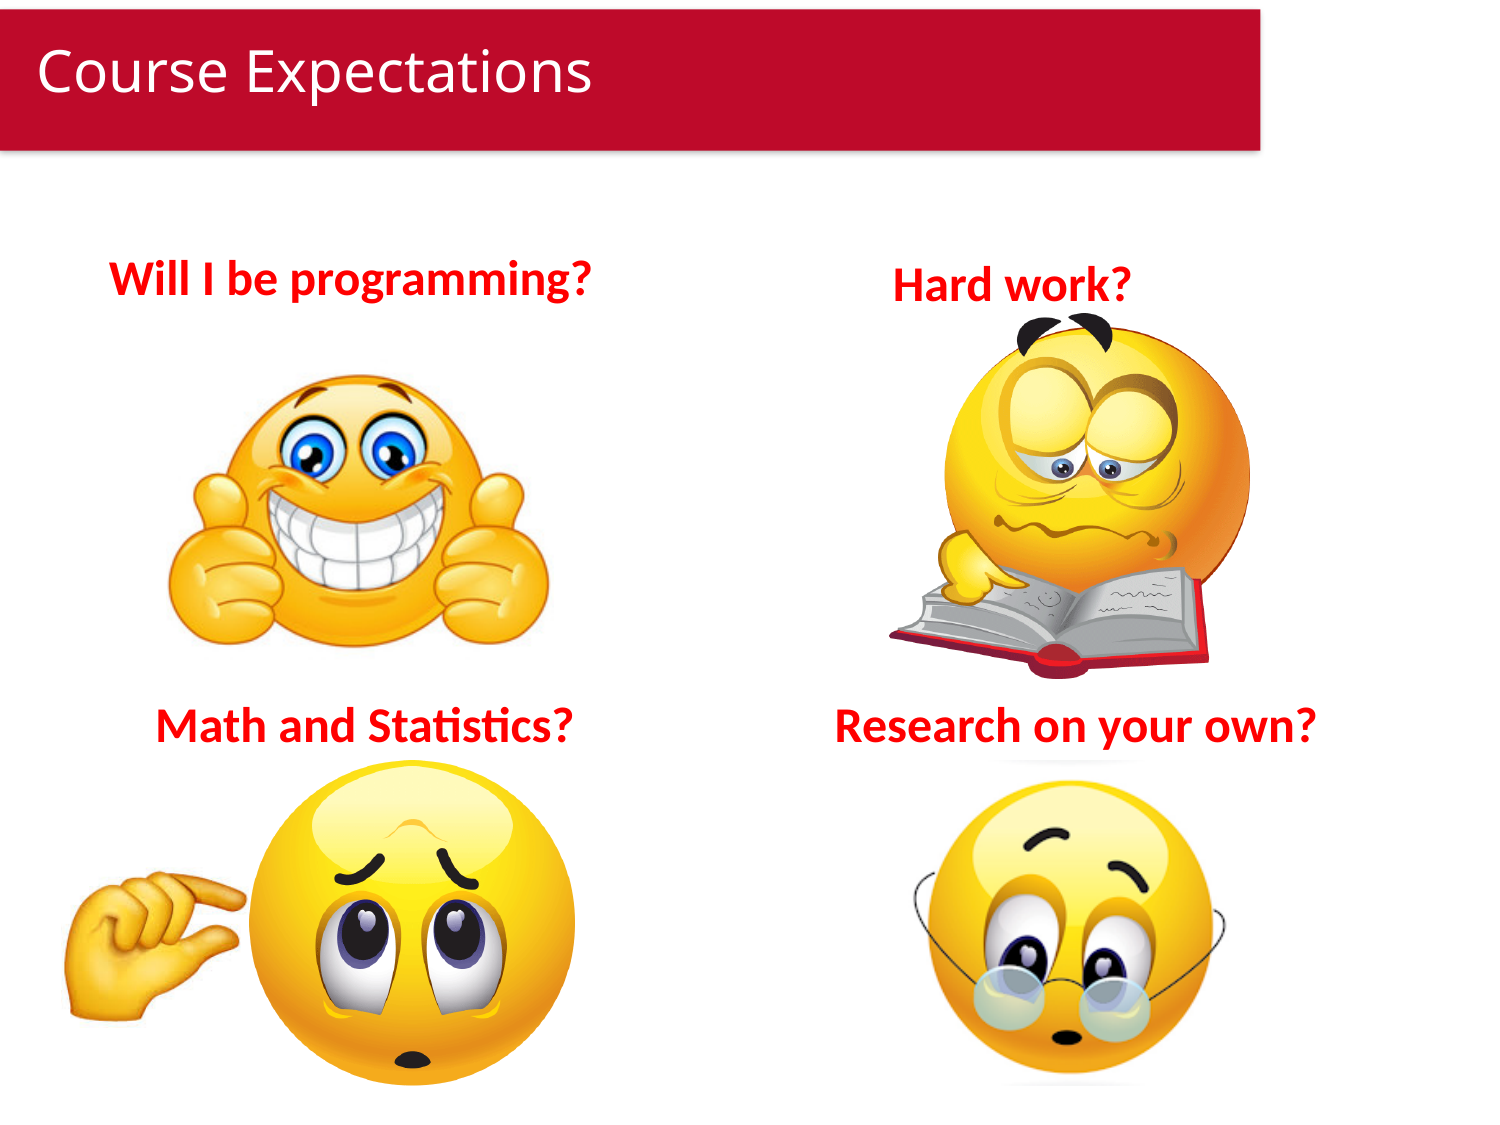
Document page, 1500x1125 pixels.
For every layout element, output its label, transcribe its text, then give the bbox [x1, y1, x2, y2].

text_box Research on your own? [819, 684, 1334, 760]
text_box [0, 9, 1261, 151]
picture [906, 760, 1233, 1087]
text_box Will I be programming? [93, 238, 609, 313]
text_box Hard work? [878, 244, 1149, 320]
picture [61, 760, 575, 1087]
picture [887, 313, 1253, 679]
text_box Math and Statistics? [140, 684, 590, 760]
picture [165, 308, 554, 716]
title [75, 45, 1425, 233]
text_box Course Expectations [21, 27, 1261, 112]
